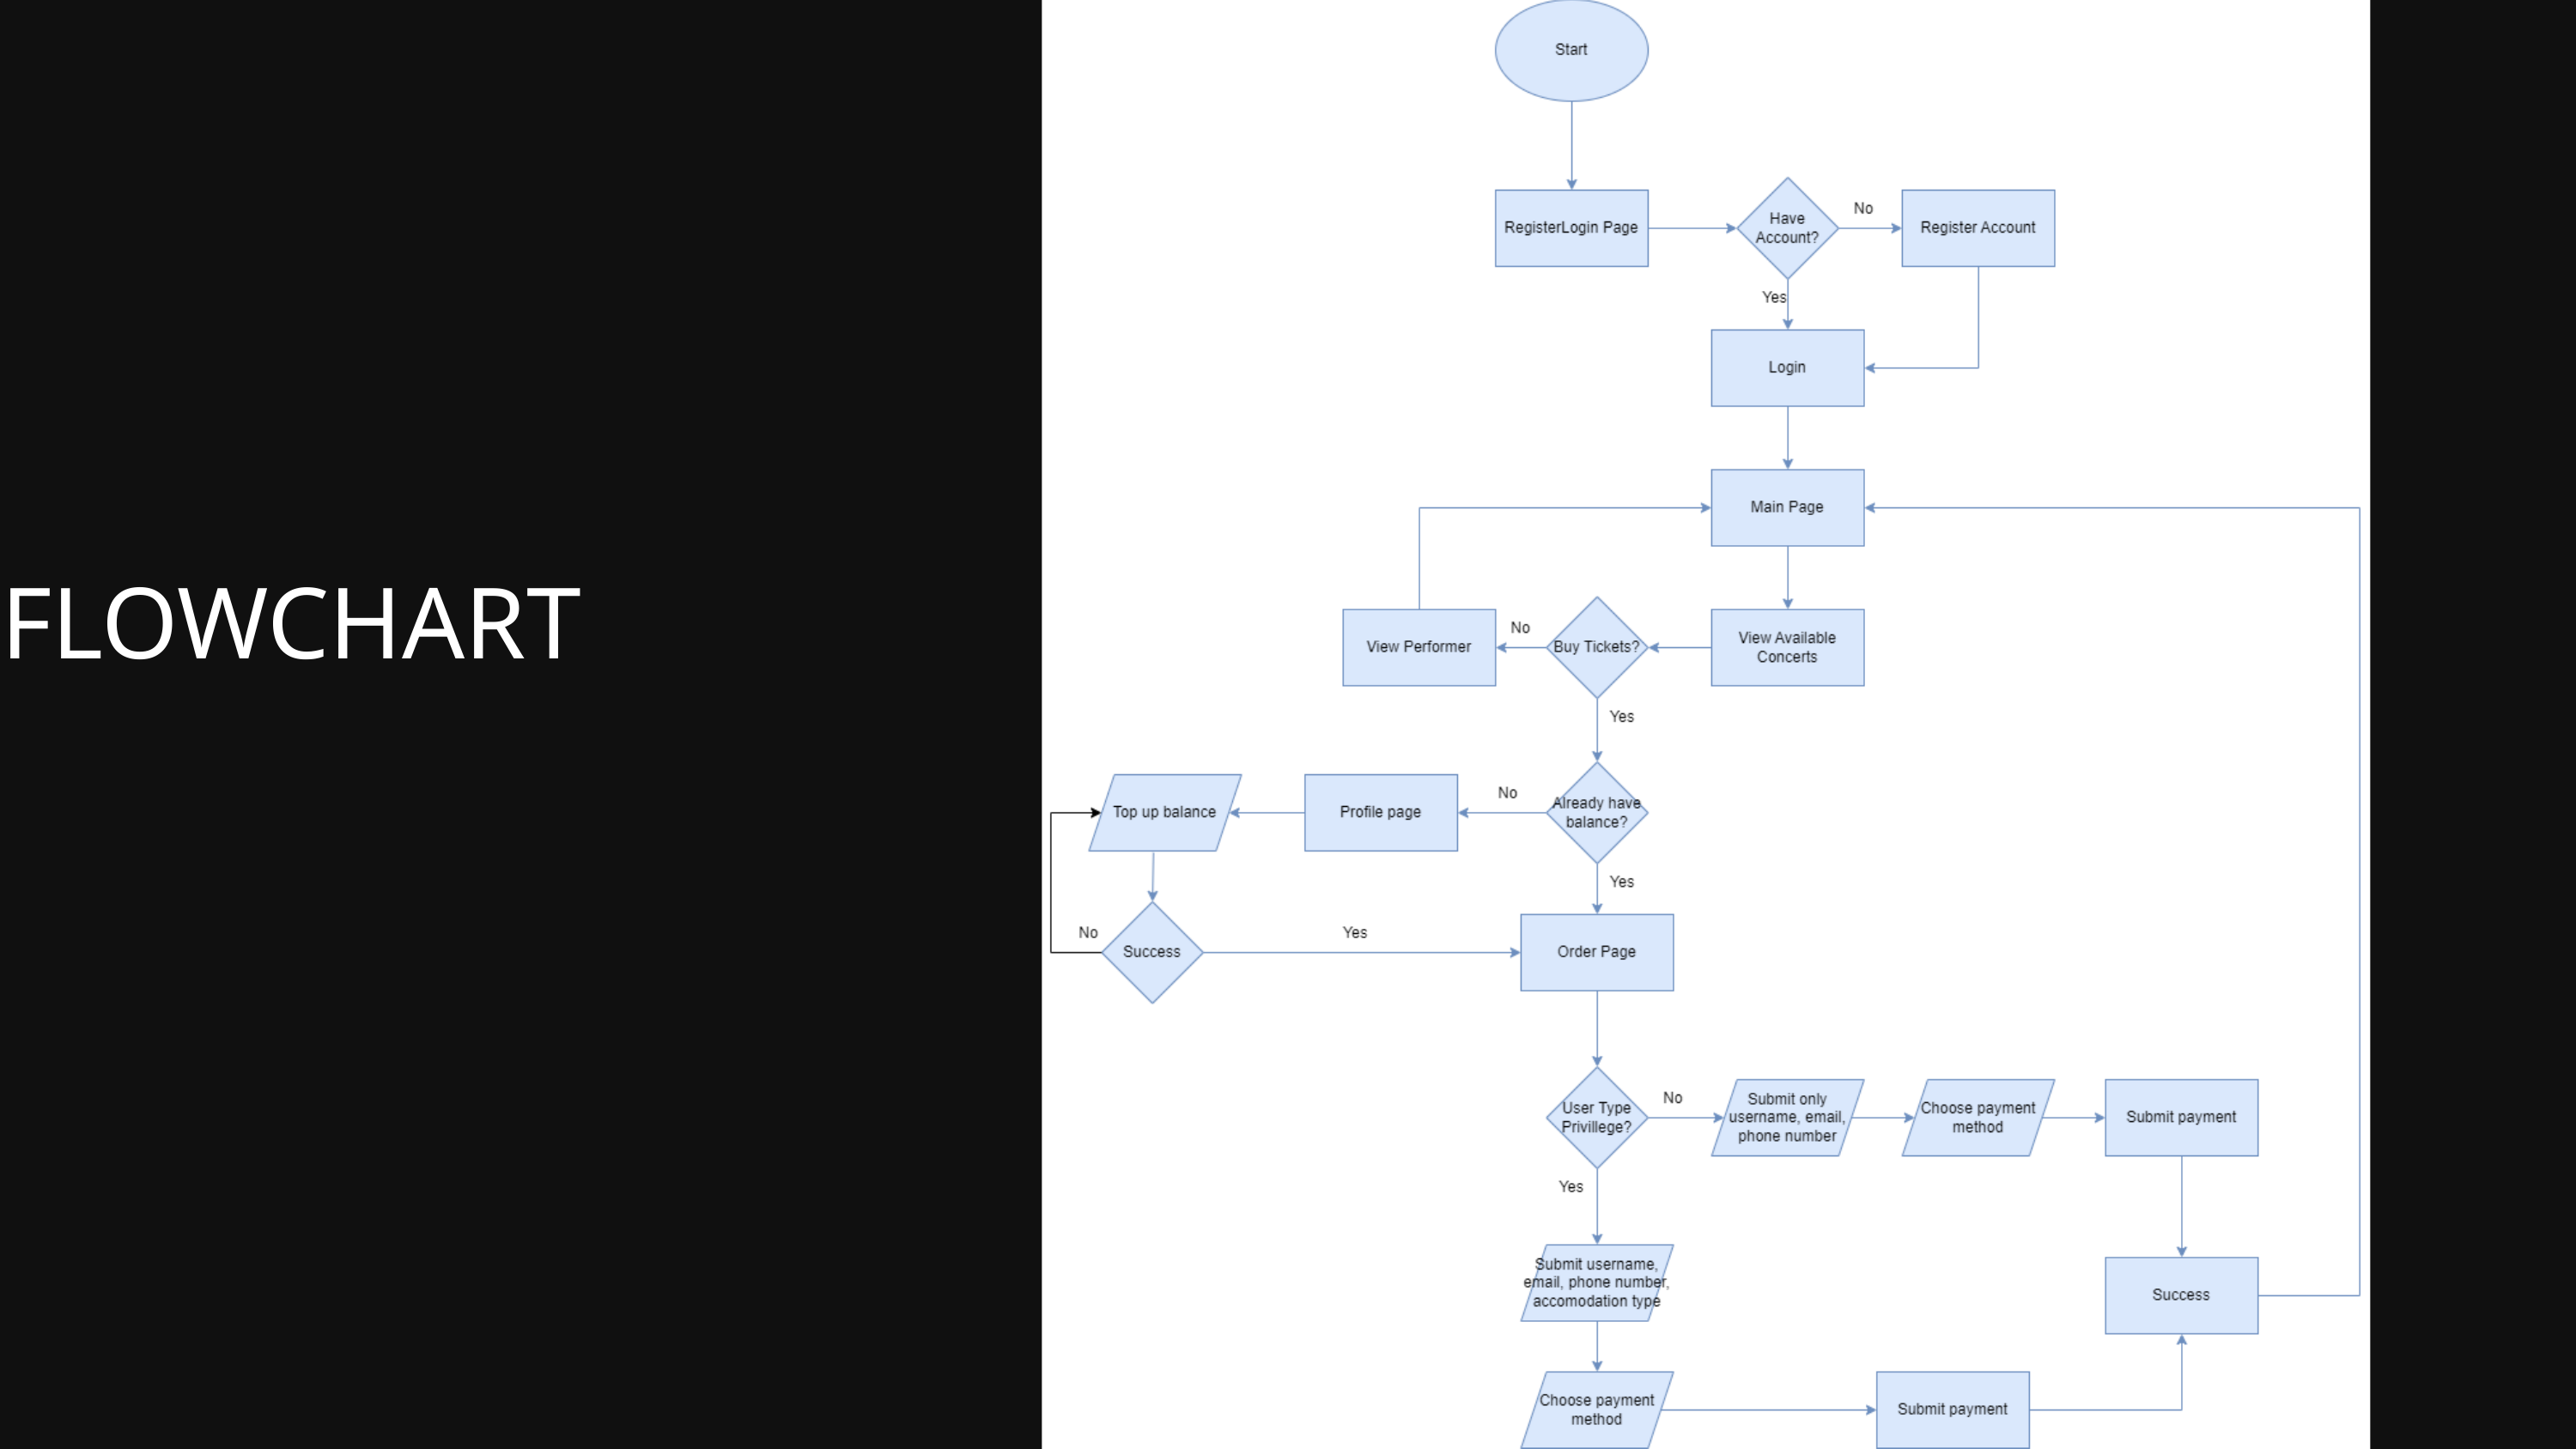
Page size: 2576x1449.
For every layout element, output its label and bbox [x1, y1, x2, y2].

text_box [1042, 0, 2371, 1449]
text_box [0, 571, 1157, 756]
